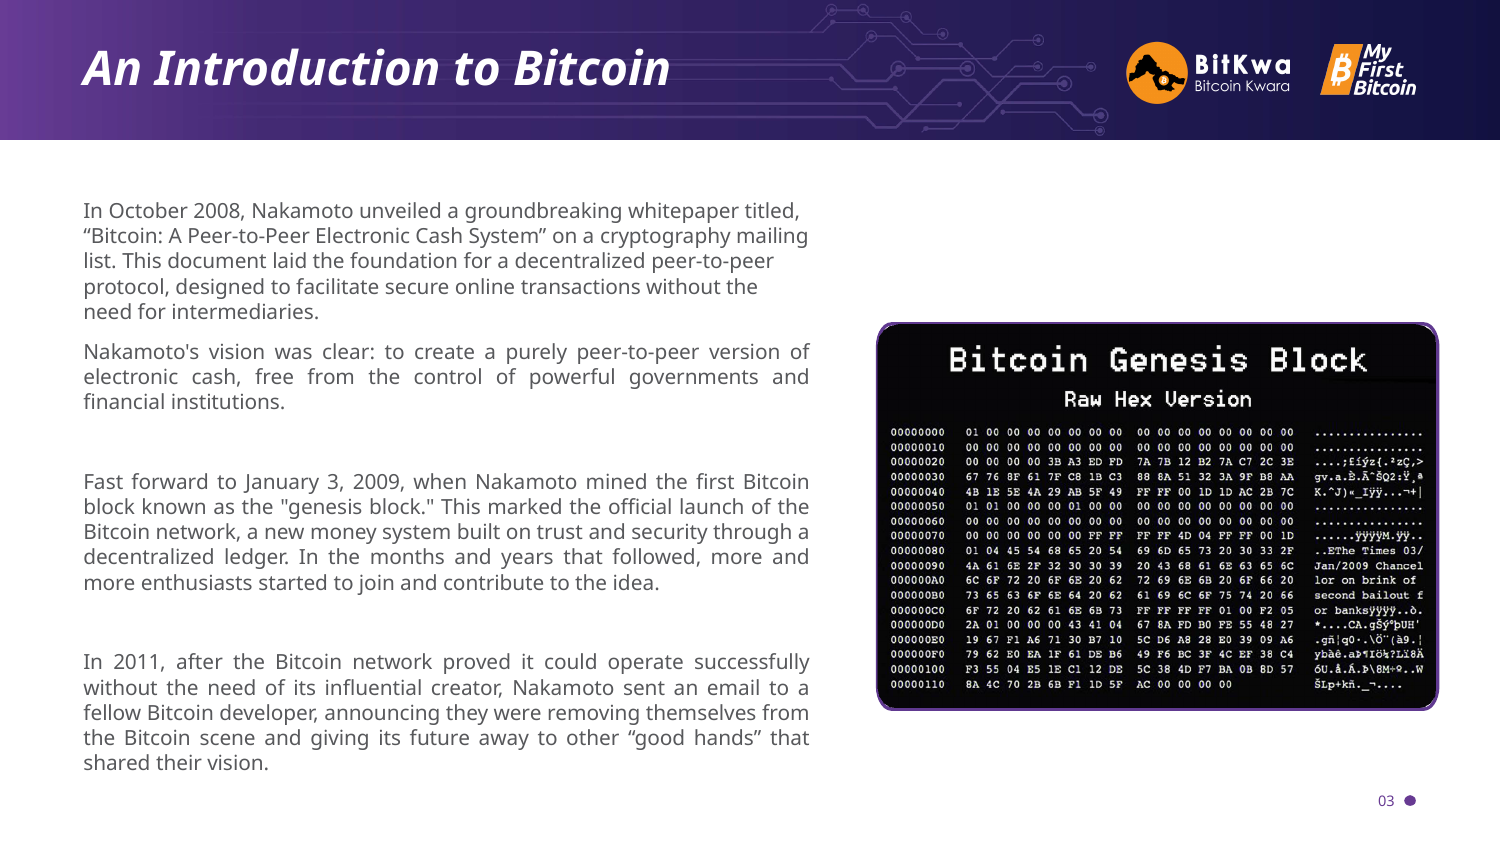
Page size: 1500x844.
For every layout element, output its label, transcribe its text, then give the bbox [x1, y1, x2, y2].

title An Introduction to Bitcoin [83, 36, 792, 179]
picture [0, 0, 1500, 140]
slide_number 03 [1375, 790, 1398, 844]
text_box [877, 323, 1439, 710]
text_box In October 2008, Nakamoto unveiled a groundbreaking whitepaper titled, “Bitcoin: A Peer-to-Peer Electronic Cash System” on a cryptography mailing list. This document laid the foundation for a decentralized peer-to-peer protocol, designed to facilitate secure online transactions without the need for intermediaries. Nakamoto's vision was clear: to create a purely peer-to-peer version of electronic cash, free from the control of powerful governments and ﬁnancial institutions. Fast forward to January 3, 2009, when Nakamoto mined the ﬁrst Bitcoin block known as the "genesis block." This marked the oﬃcial launch of the Bitcoin network, a new money system built on trust and security through a decentralized ledger. In the months and years that followed, more and more enthusiasts started to join and contribute to the idea. In 2011, after the Bitcoin network proved it could operate successfully without the need of its inﬂuential creator, Nakamoto sent an email to a fellow Bitcoin developer, announcing they were removing themselves from the Bitcoin scene and giving its future away to other “good hands” that shared their vision. [83, 196, 820, 775]
picture [1404, 794, 1416, 806]
